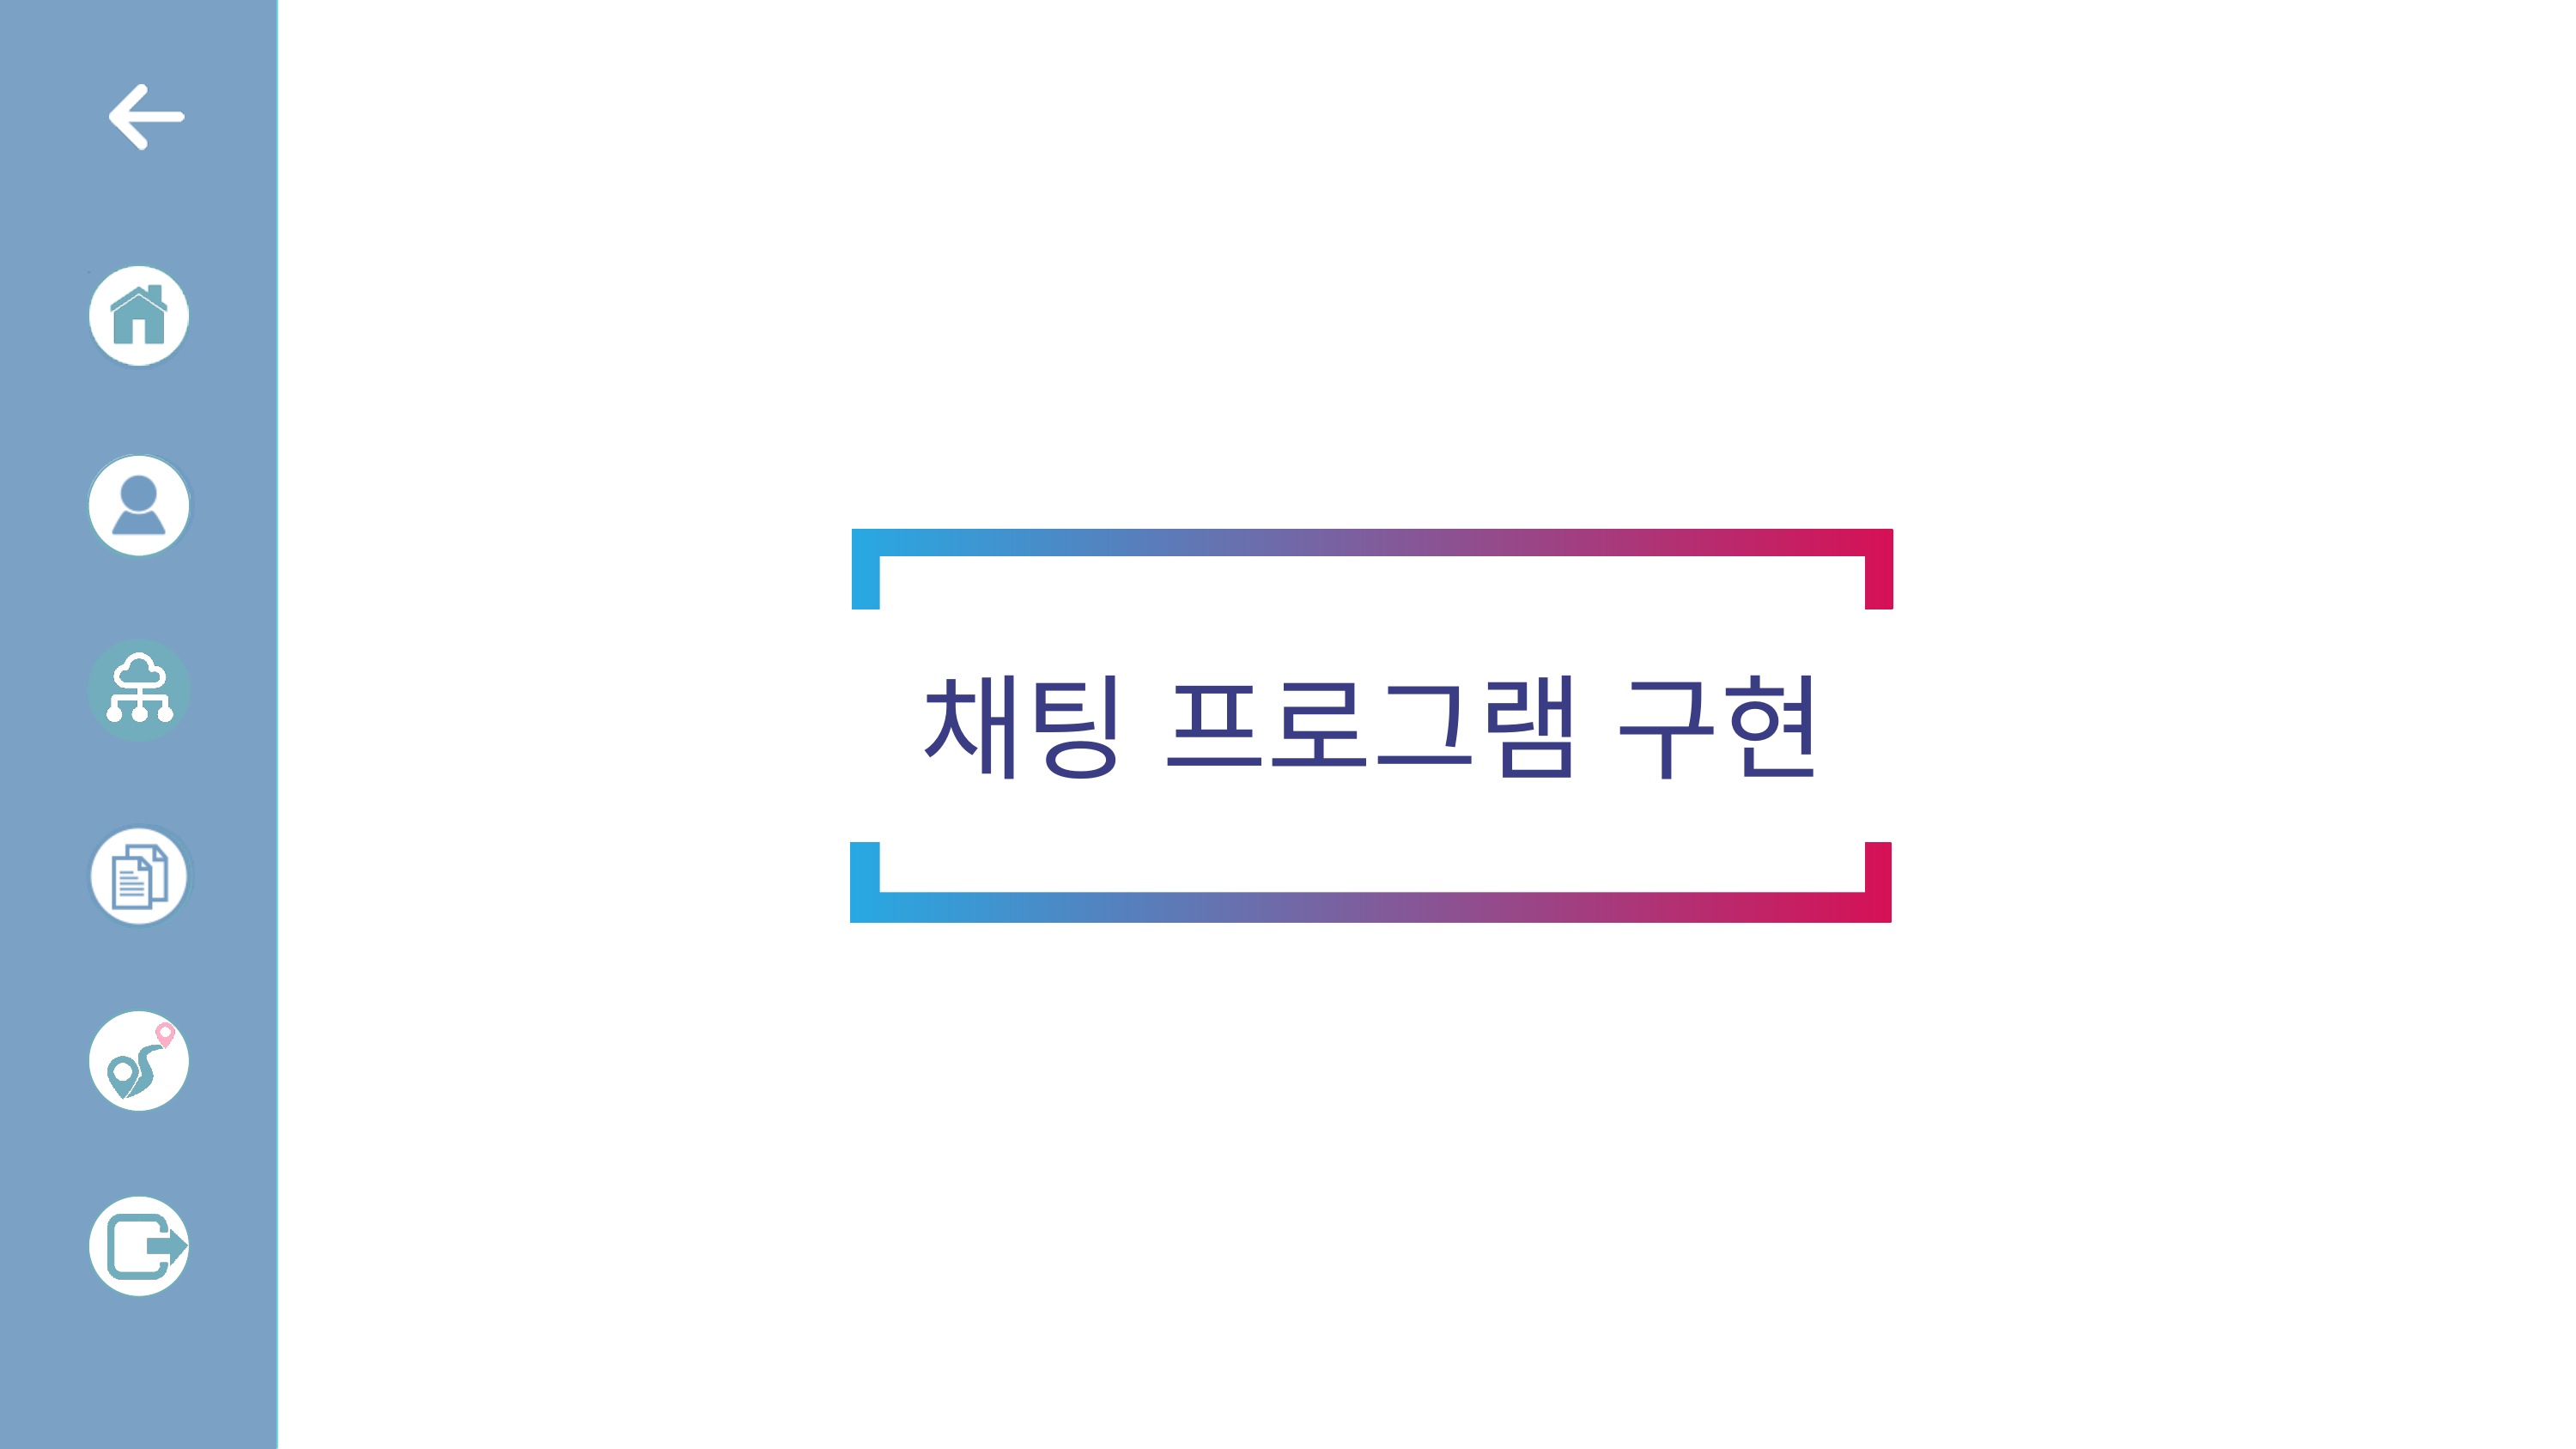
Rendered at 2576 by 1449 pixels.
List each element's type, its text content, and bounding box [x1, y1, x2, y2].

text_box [109, 84, 185, 150]
picture [68, 805, 210, 948]
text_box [88, 1009, 190, 1112]
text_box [0, 0, 278, 1449]
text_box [88, 264, 190, 366]
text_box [88, 366, 190, 370]
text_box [88, 454, 191, 557]
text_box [85, 450, 193, 559]
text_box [88, 640, 190, 742]
text_box [852, 529, 1893, 609]
text_box 채팅 프로그램 구현 [879, 556, 1865, 893]
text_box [88, 1195, 190, 1297]
text_box [850, 842, 1892, 923]
